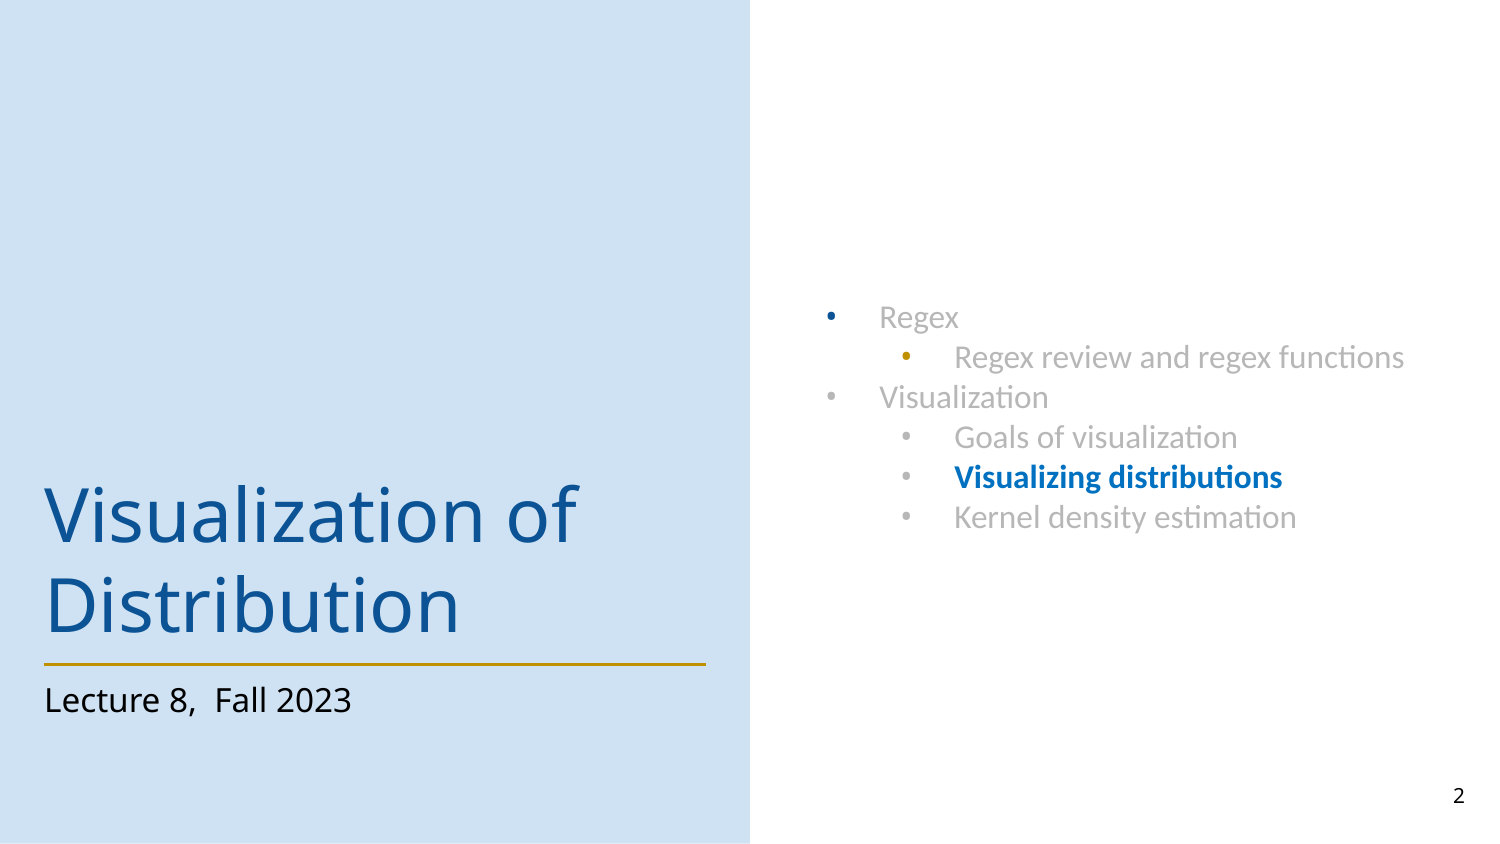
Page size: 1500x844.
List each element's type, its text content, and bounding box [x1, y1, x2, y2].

title Visualization of Distribution [29, 328, 692, 663]
list Regex Regex review and regex functions Visualization Goals of visualization Visualizing distributions Kernel density estimation [789, 65, 1500, 765]
slide_number 2 [1389, 765, 1480, 830]
subtitle Lecture 8, Fall 2023 [29, 667, 712, 732]
